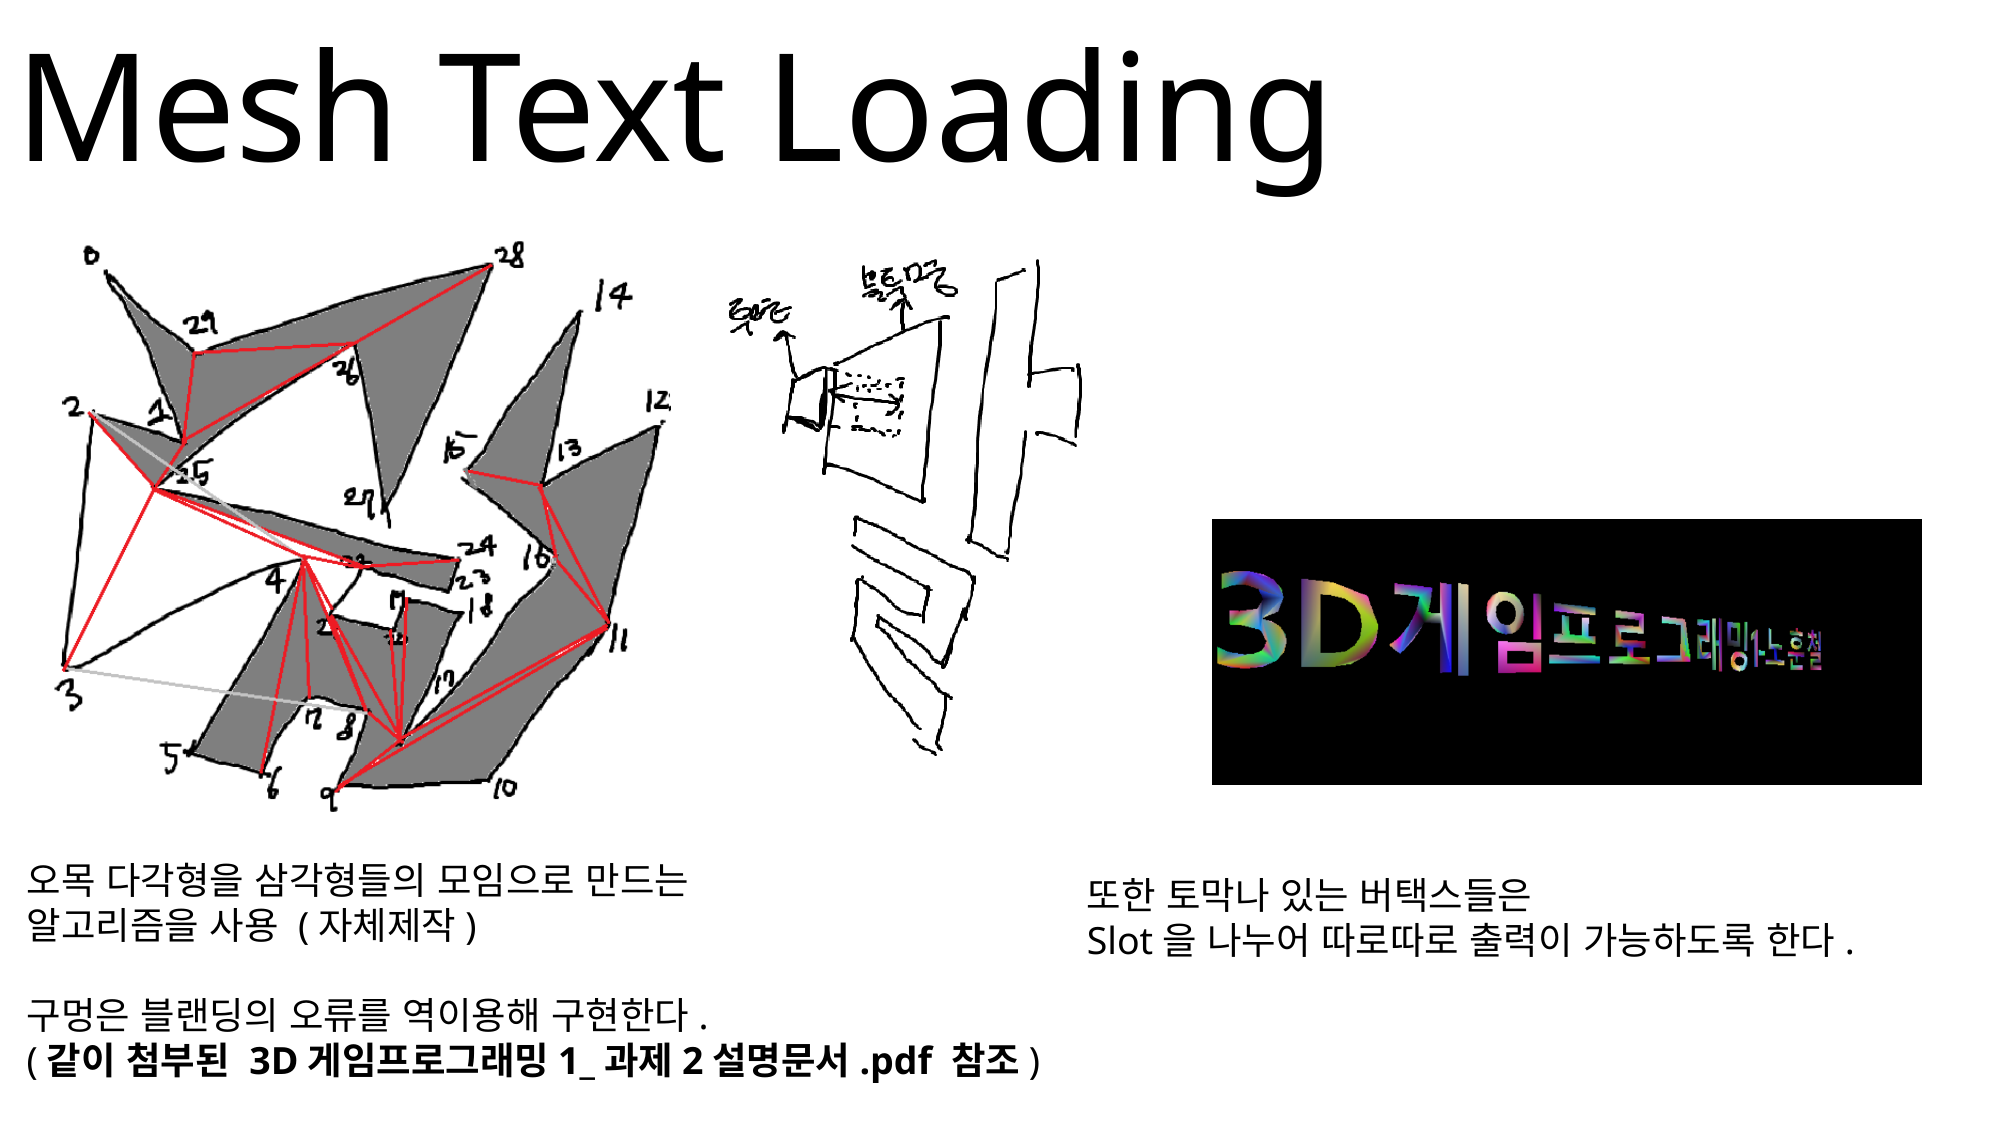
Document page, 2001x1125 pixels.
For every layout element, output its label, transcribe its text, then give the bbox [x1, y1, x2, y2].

text_box 또한 토막나 있는 버택스들은 Slot을 나누어 따로따로 출력이 가능하도록 한다. [1072, 864, 1870, 970]
text_box 오목 다각형을 삼각형들의 모임으로 만드는 알고리즘을 사용 (자체제작) 구멍은 블랜딩의 오류를 역이용해 구현한다. (같이 첨부된 3D게임프로그래밍1_과제2설명문서.pdf 참조) [11, 849, 1055, 1090]
picture [45, 220, 1922, 830]
text_box Mesh Text Loading [0, 3, 1725, 222]
